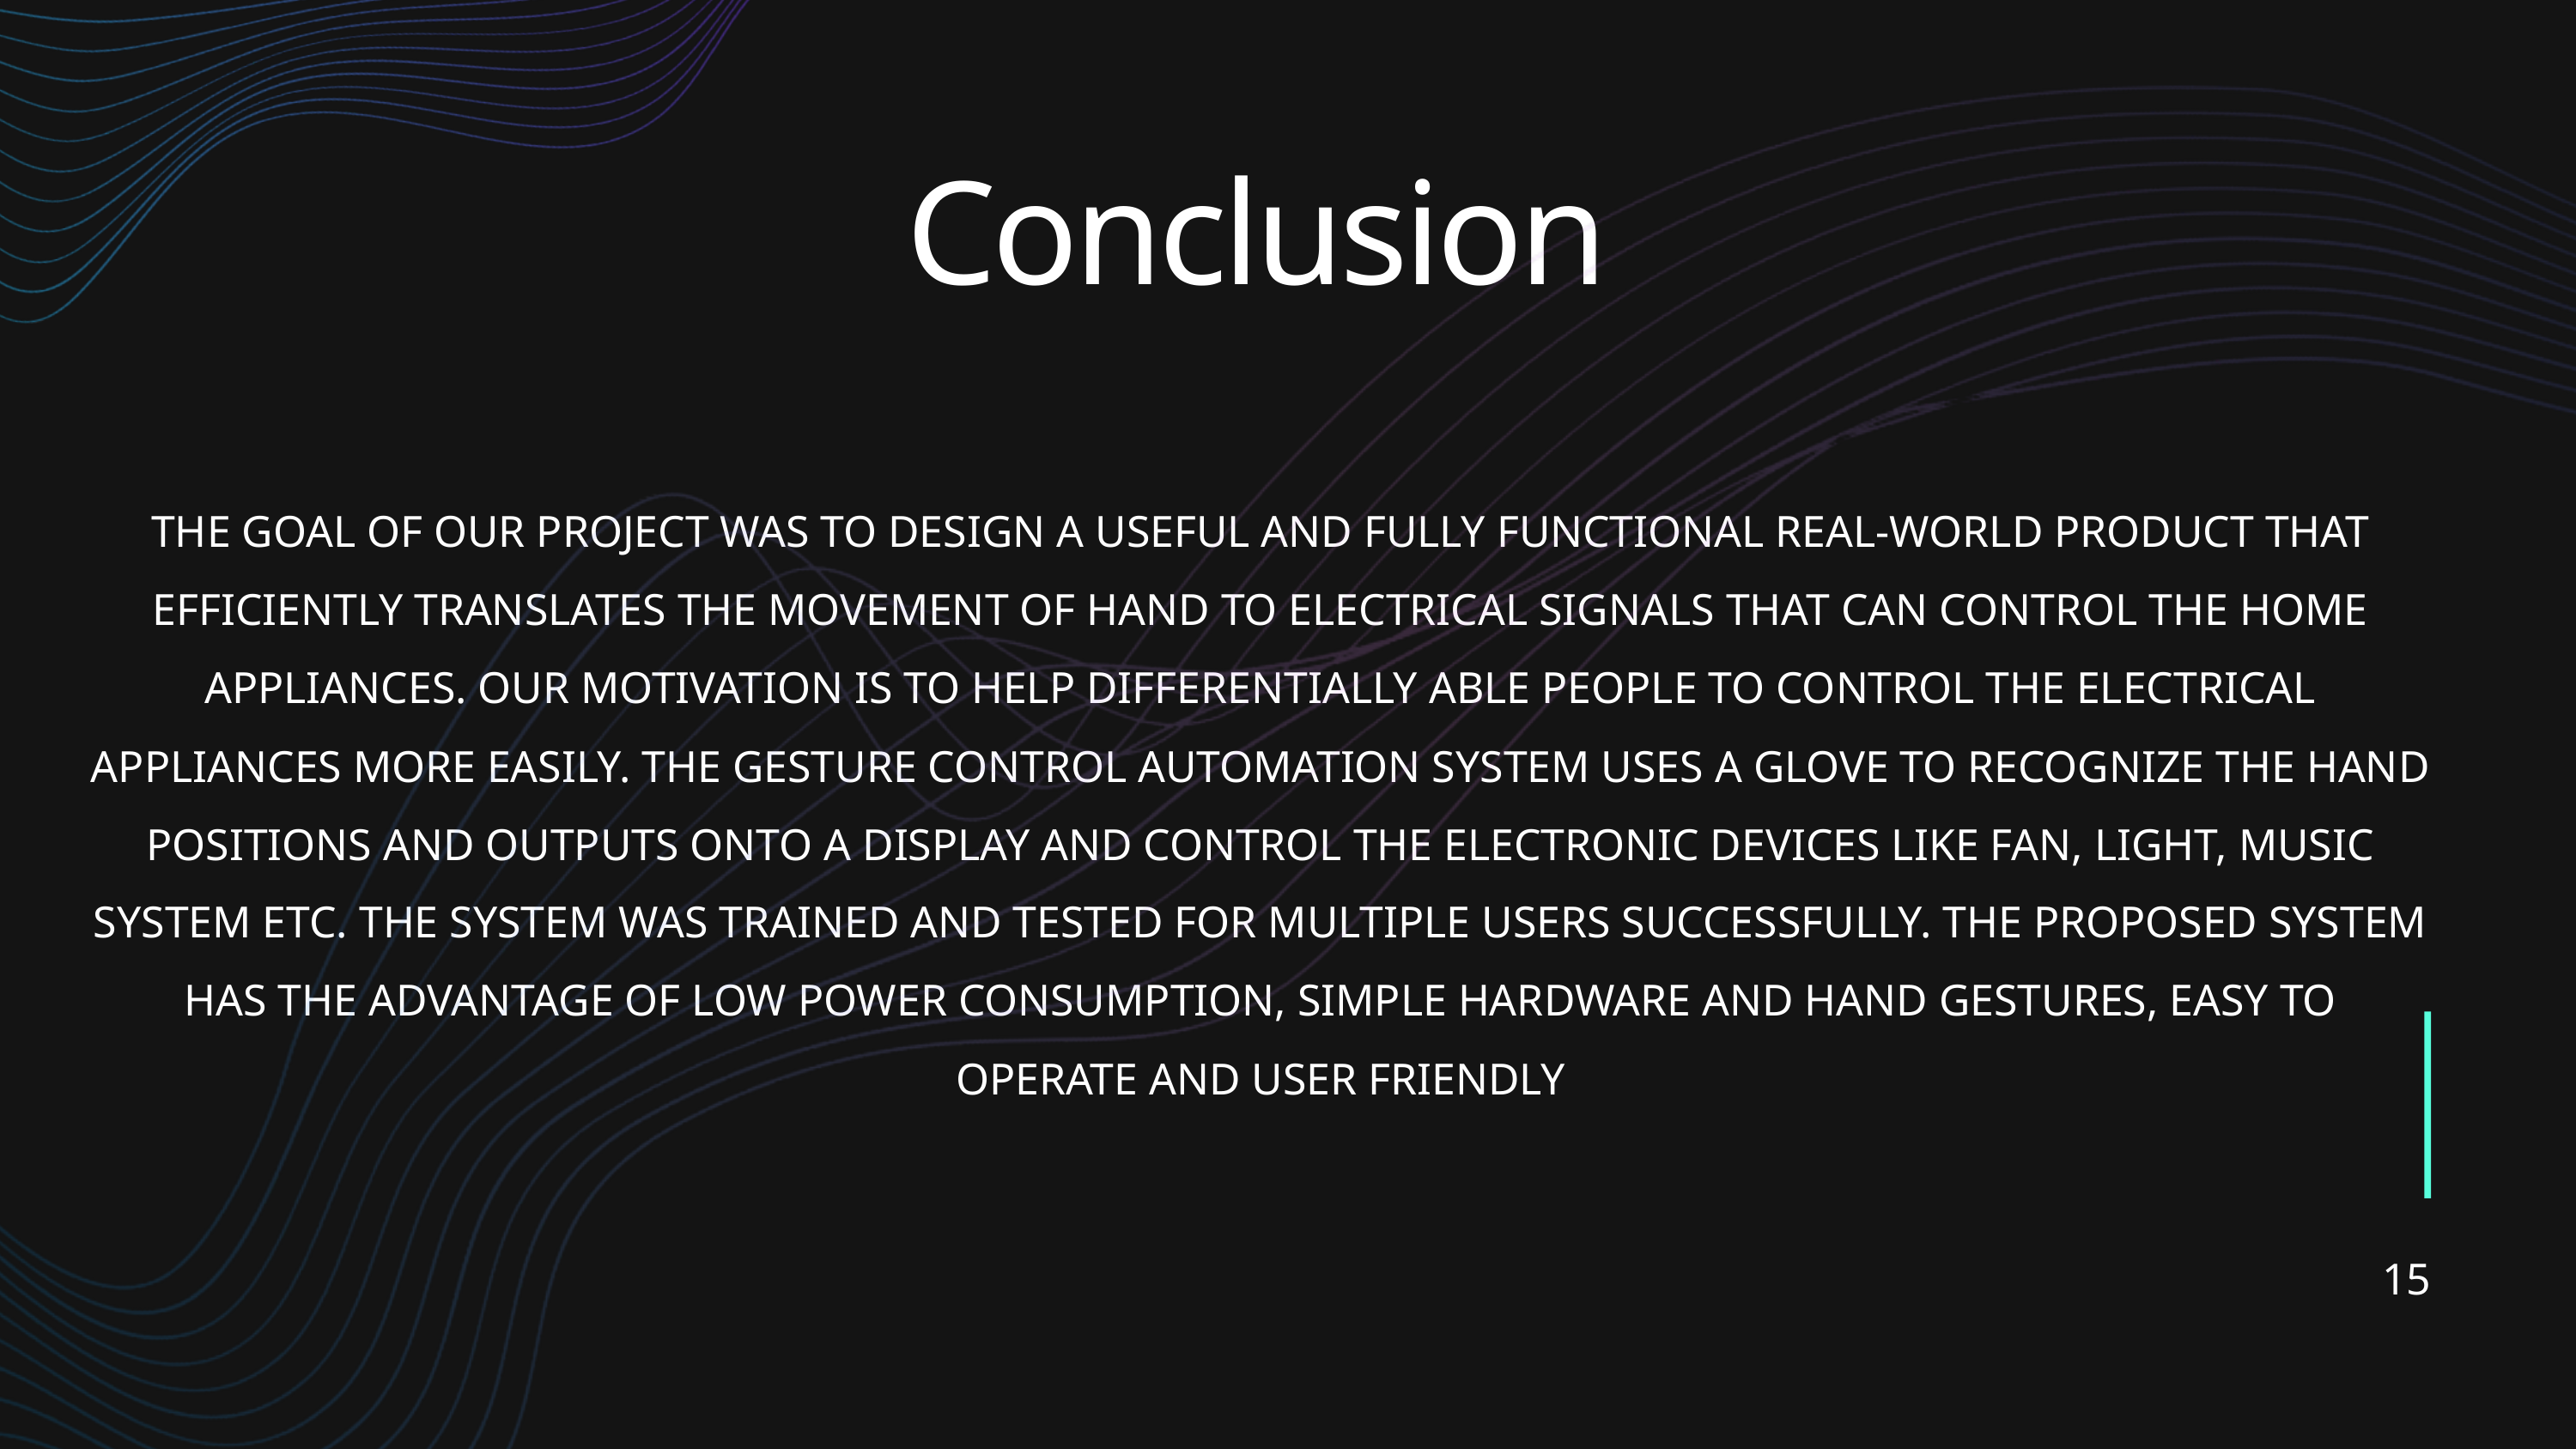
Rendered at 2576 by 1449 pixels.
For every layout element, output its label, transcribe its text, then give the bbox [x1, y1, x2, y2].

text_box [2343, 1253, 2432, 1306]
text_box Conclusion [852, 154, 1603, 271]
picture [0, 0, 2576, 1244]
